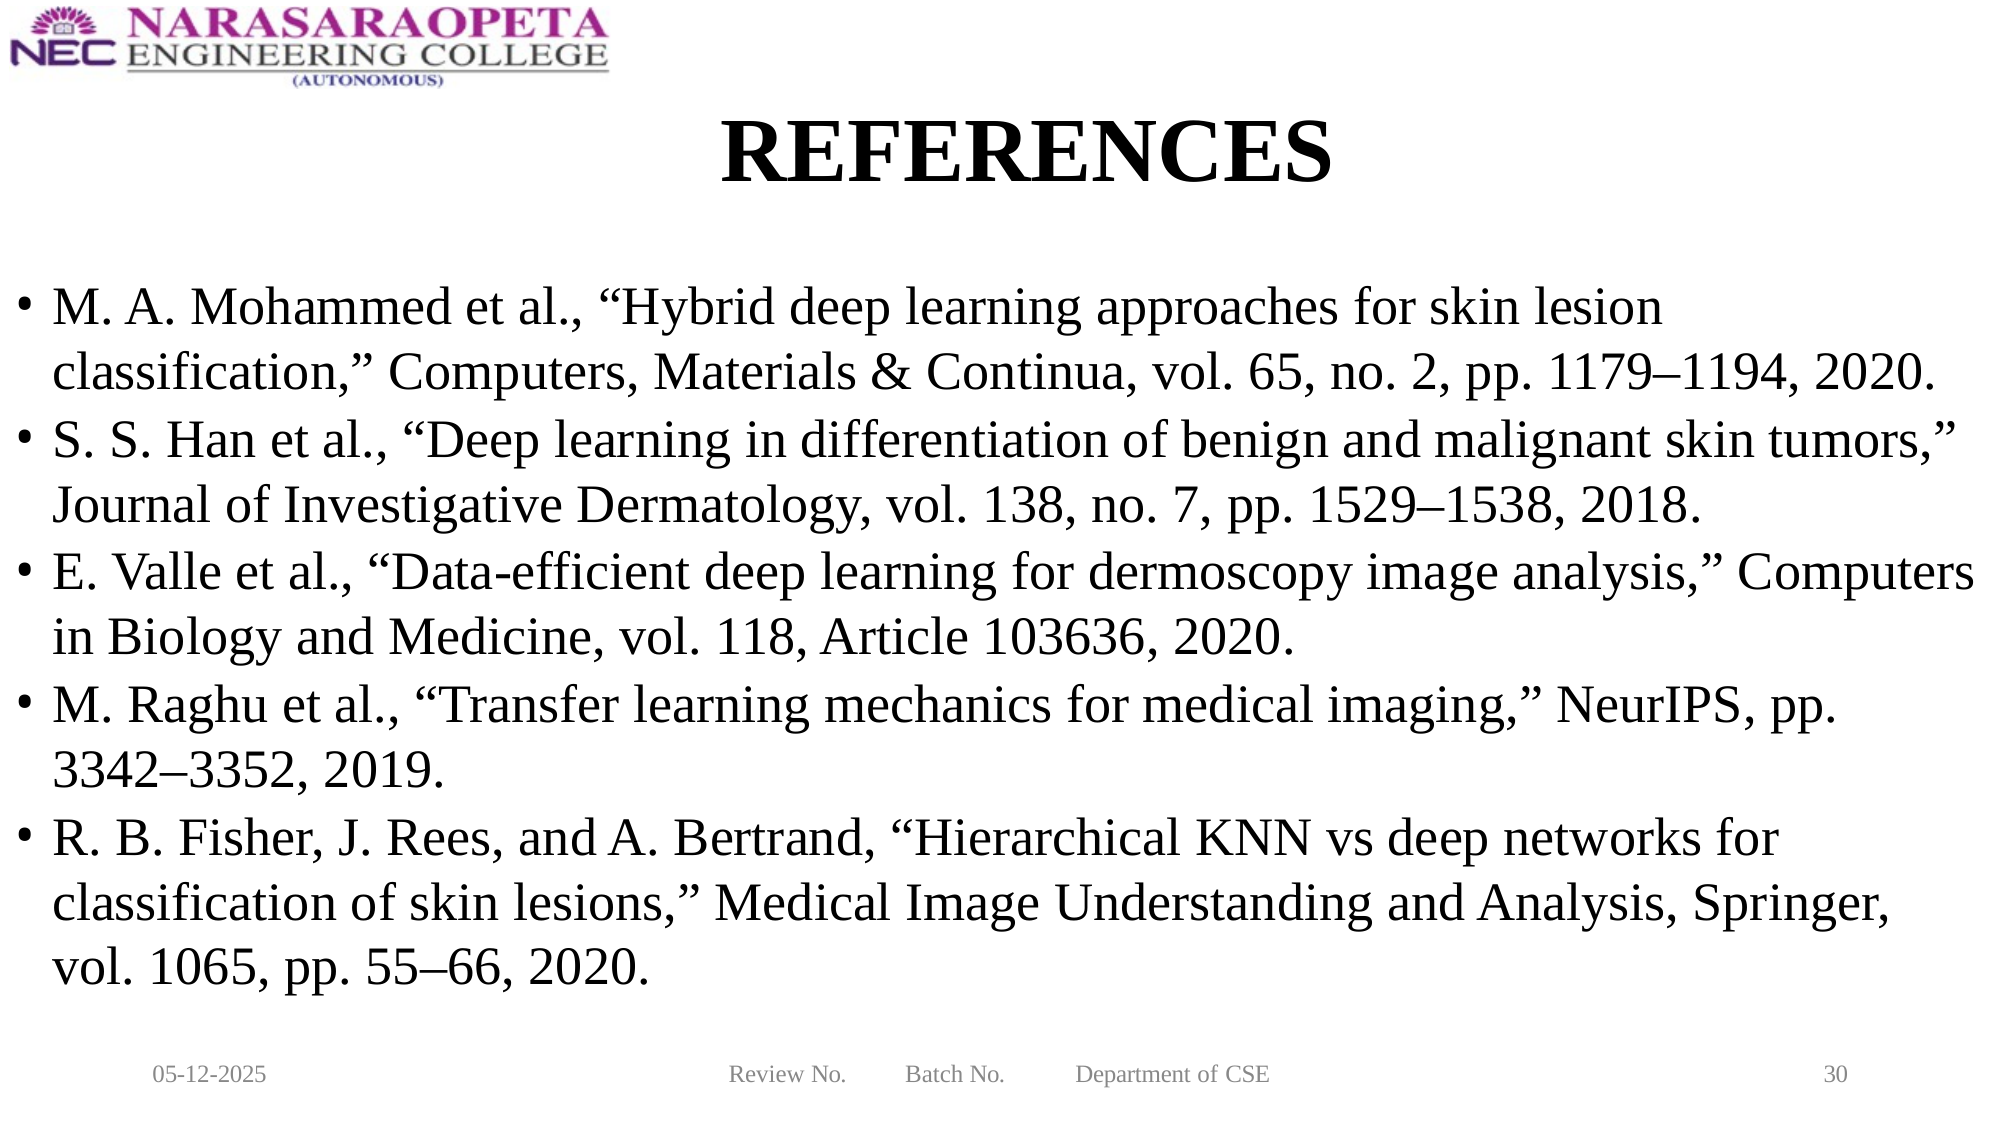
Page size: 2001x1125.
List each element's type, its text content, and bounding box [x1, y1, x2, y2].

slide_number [150, 1058, 272, 1125]
text_box Department of CSE [1073, 1058, 1274, 1088]
title REFERENCES [171, 46, 1829, 199]
picture [9, 6, 611, 89]
slide_number 30 [1821, 1058, 1857, 1125]
footer Batch No. [903, 1058, 1009, 1125]
text_box M. A. Mohammed et al., “Hybrid deep learning approaches for skin lesion classification,” Computers, Materials & Continua, vol. 65, no. 2, pp. 1179–1194, 2020. S. S. Han et al., “Deep learning in differentiation of benign and malignant skin tumors,” Journal of Investigative Dermatology, vol. 138, no. 7, pp. 1529–1538, 2018. E. Valle et al., “Data-efficient deep learning for dermoscopy image analysis,” Computers in Biology and Medicine, vol. 118, Article 103636, 2020. M. Raghu et al., “Transfer learning mechanics for medical imaging,” NeurIPS, pp. 3342–3352, 2019. R. B. Fisher, J. Rees, and A. Bertrand, “Hierarchical KNN vs deep networks for classification of skin lesions,” Medical Image Understanding and Analysis, Springer, vol. 1065, pp. 55–66, 2020. [12, 199, 1988, 996]
text_box Review No. [726, 1058, 851, 1088]
